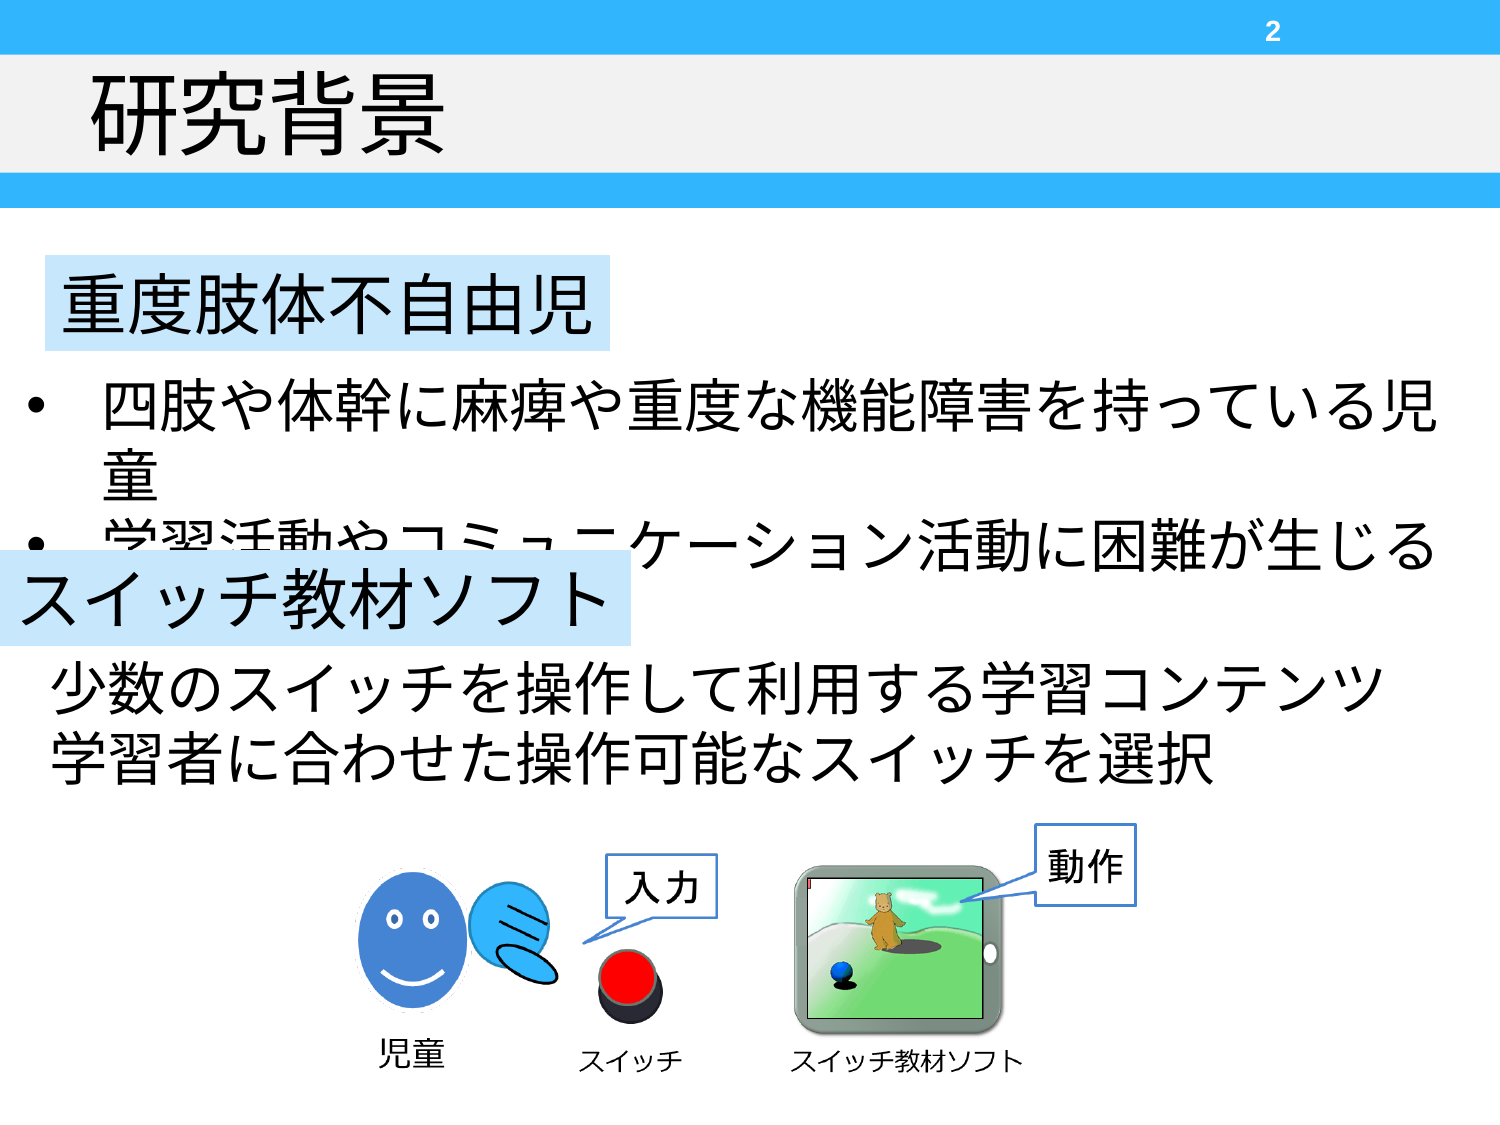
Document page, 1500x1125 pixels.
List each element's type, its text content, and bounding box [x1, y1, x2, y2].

text_box スイッチ教材ソフト [0, 550, 631, 645]
title 研究背景 [73, 30, 1424, 194]
text_box 少数のスイッチを操作して利用する学習コンテンツ 学習者に合わせた操作可能なスイッチを選択 [0, 645, 1403, 800]
text_box 重度肢体不自由児 [45, 255, 610, 351]
text_box 四肢や体幹に麻痺や重度な機能障害を持っている児童 学習活動やコミュニケーション活動に困難が生じる [12, 361, 1490, 587]
slide_number 2 [1250, 3, 1425, 57]
picture [352, 823, 1149, 1100]
